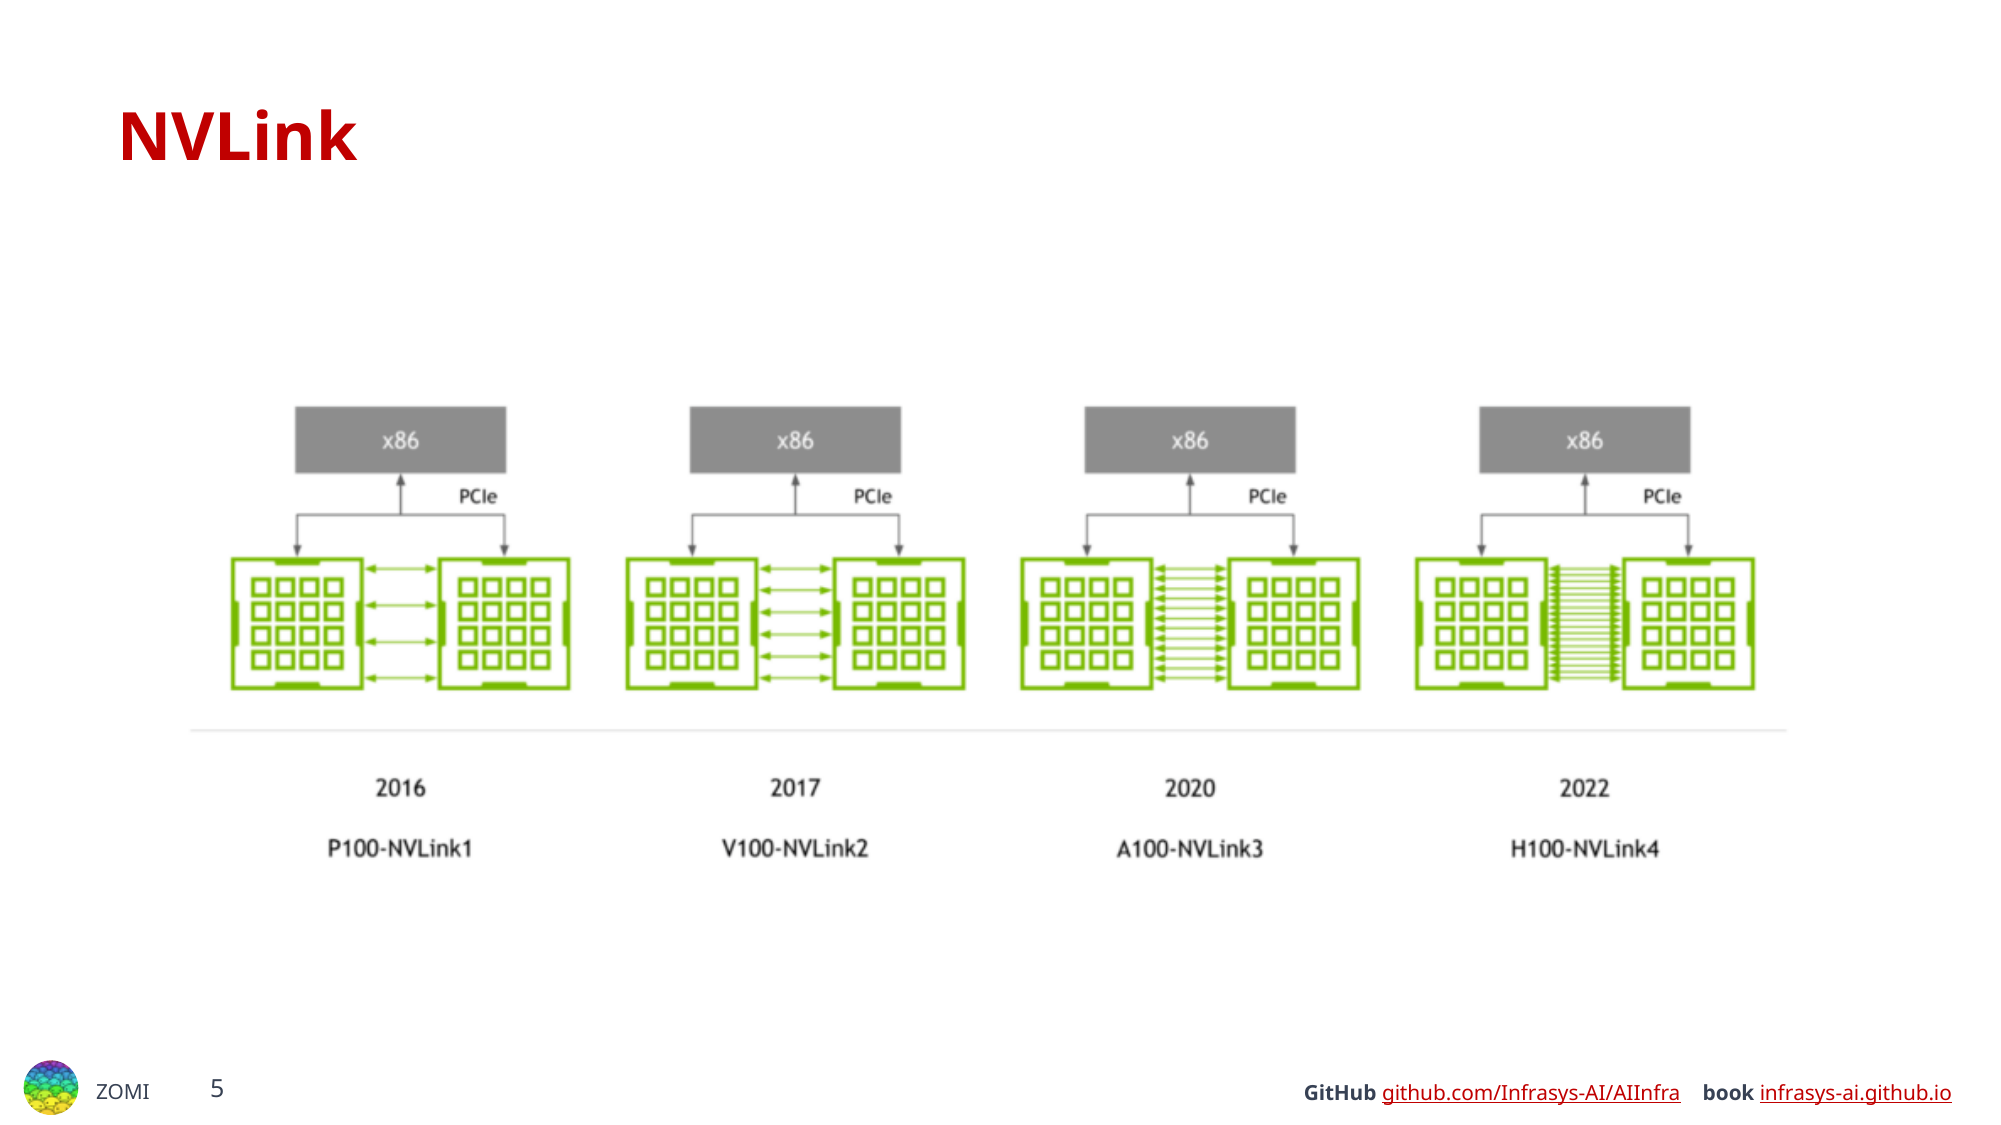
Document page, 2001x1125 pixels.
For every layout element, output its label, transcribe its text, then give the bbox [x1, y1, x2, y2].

title NVLink [102, 85, 1901, 183]
picture [125, 357, 1851, 890]
picture [23, 1060, 79, 1115]
